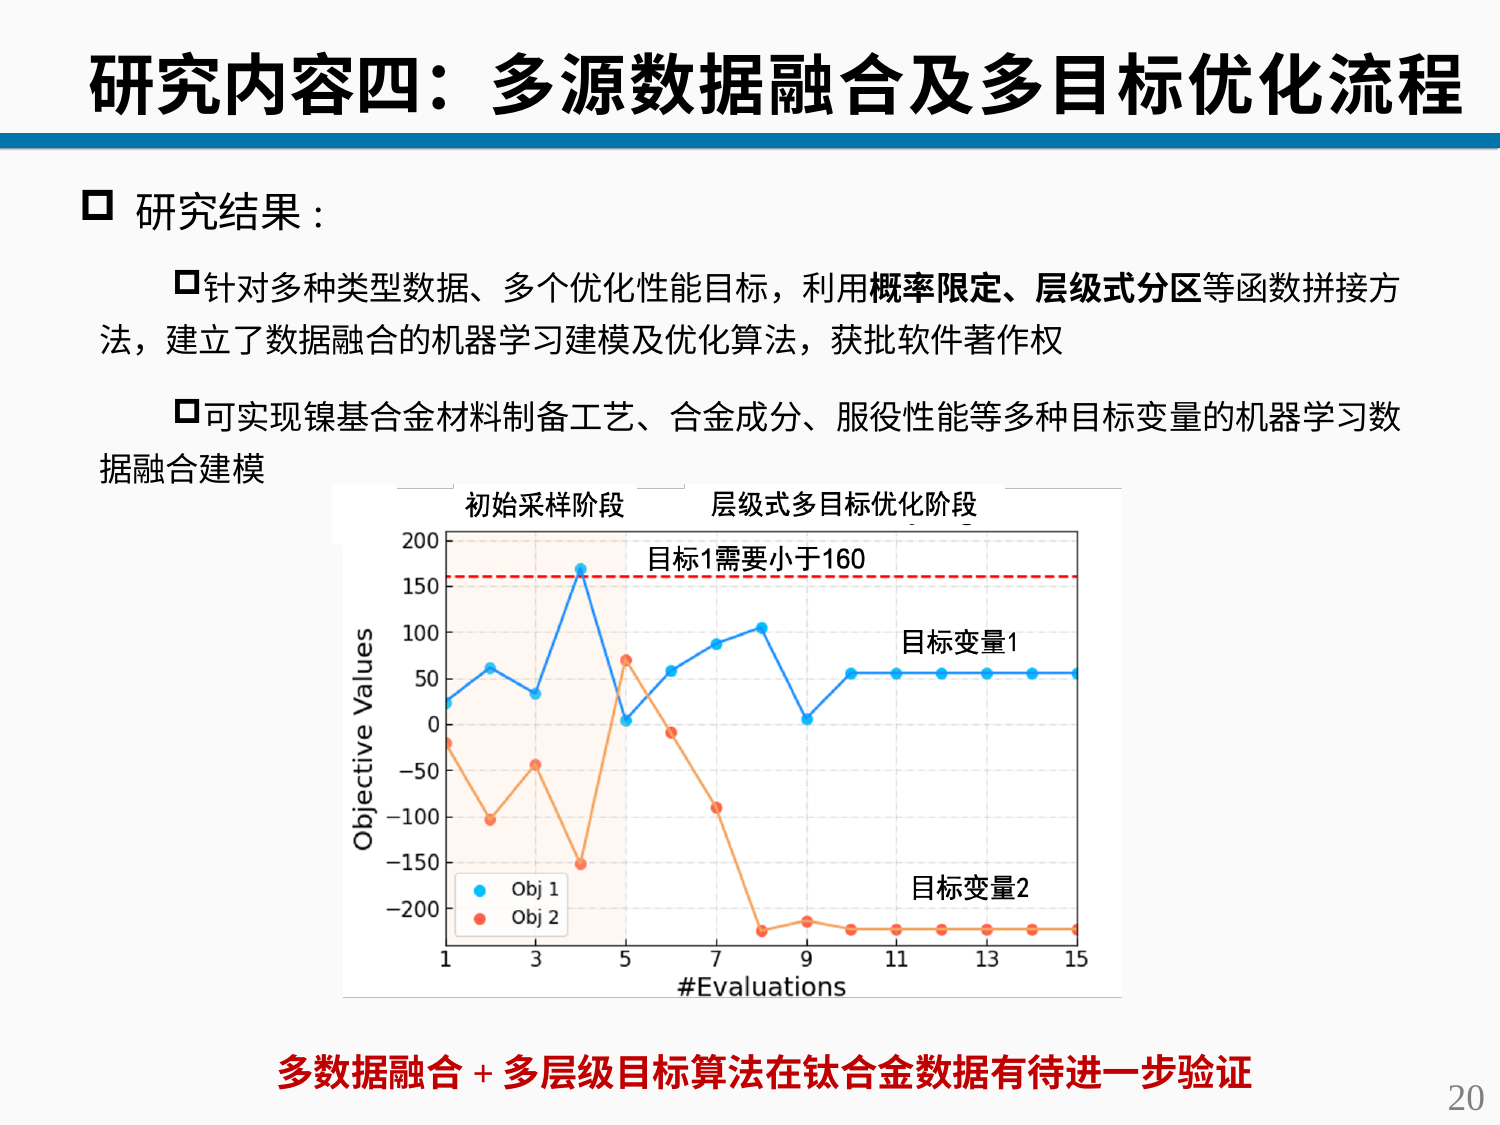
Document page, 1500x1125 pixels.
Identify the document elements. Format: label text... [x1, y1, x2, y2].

text_box 研究内容四：多源数据融合及多目标优化流程 [62, 35, 1491, 131]
text_box 研究结果: [35, 159, 1465, 243]
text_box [332, 484, 1122, 998]
text_box 针对多种类型数据、多个优化性能目标，利用概率限定、层级式分区等函数拼接方法，建立了数据融合的机器学习建模及优化算法，获批软件著作权 可实现镍基合金材料制备工艺、合金成分、服役性能等多种目标变量的机器学习数据融合建模 [24, 247, 1418, 496]
text_box 多数据融合+多层级目标算法在钛合金数据有待进一步验证 [35, 1017, 1465, 1102]
